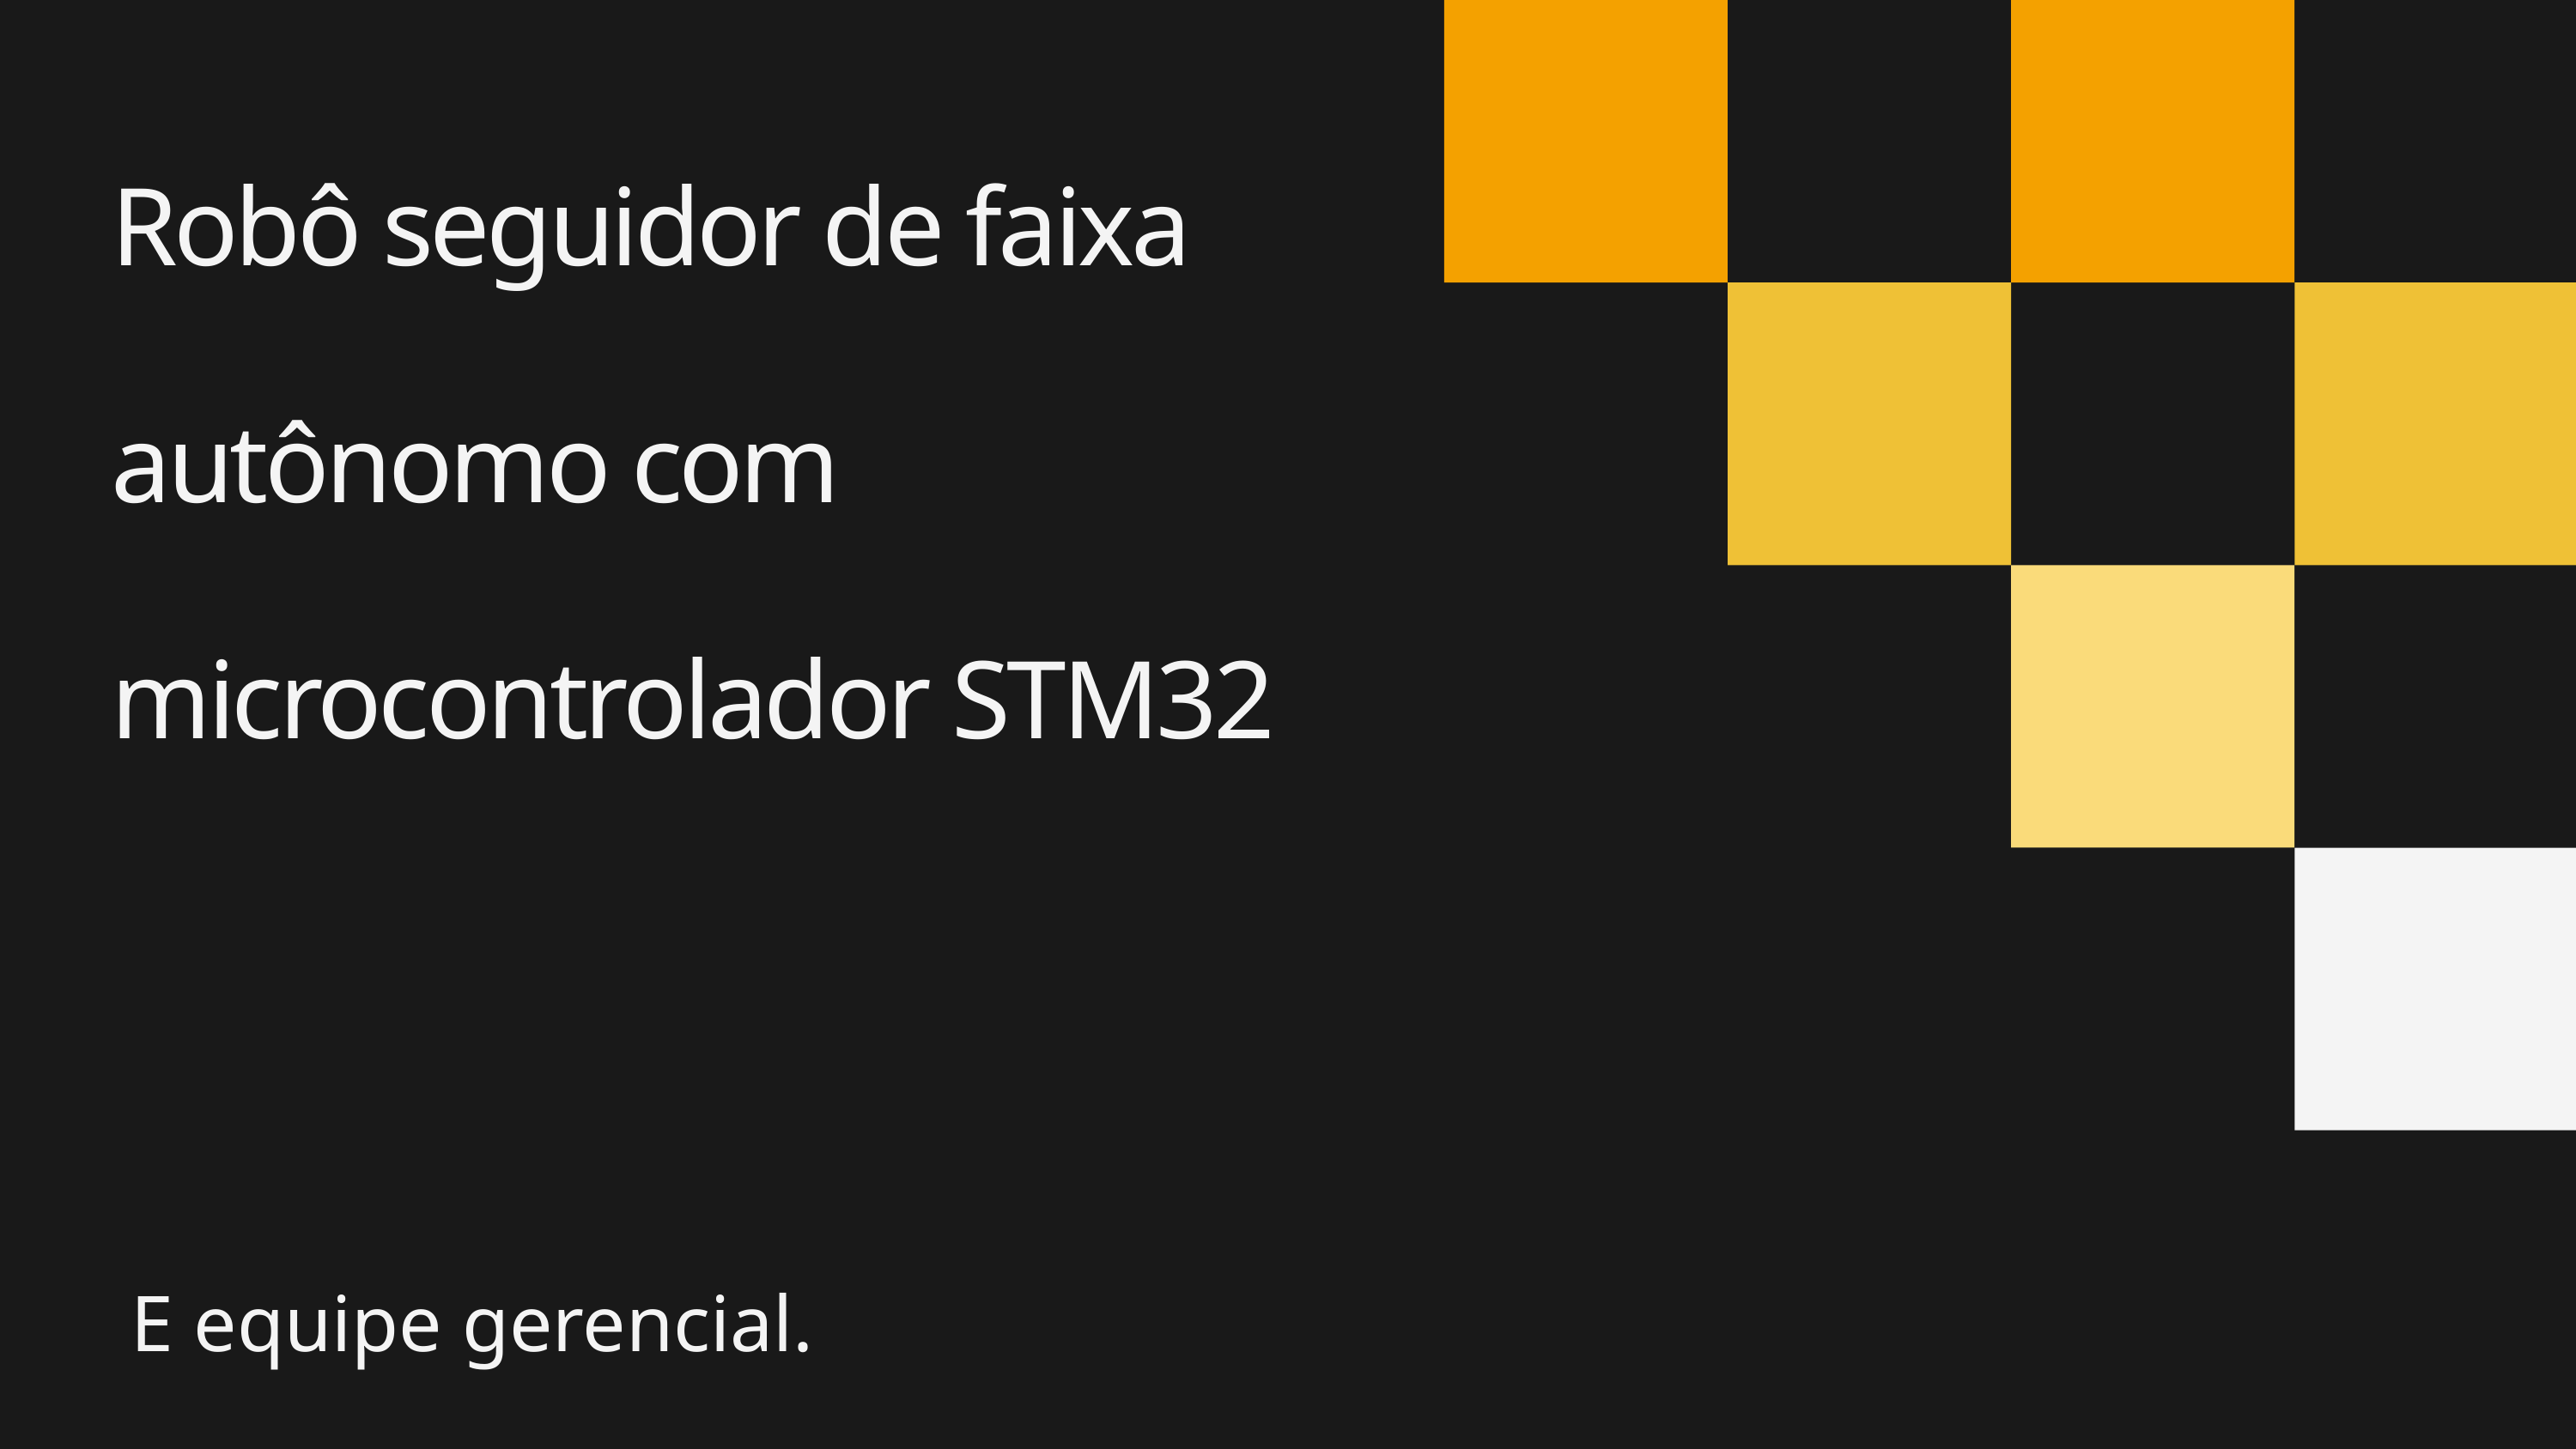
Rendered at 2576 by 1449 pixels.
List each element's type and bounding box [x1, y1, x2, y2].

text_box [2011, 565, 2295, 848]
text_box [2011, 0, 2295, 283]
text_box [1728, 282, 2012, 566]
text_box [2294, 282, 2576, 566]
text_box [111, 51, 1378, 1362]
text_box [1443, 0, 1728, 283]
text_box [2294, 847, 2576, 1131]
